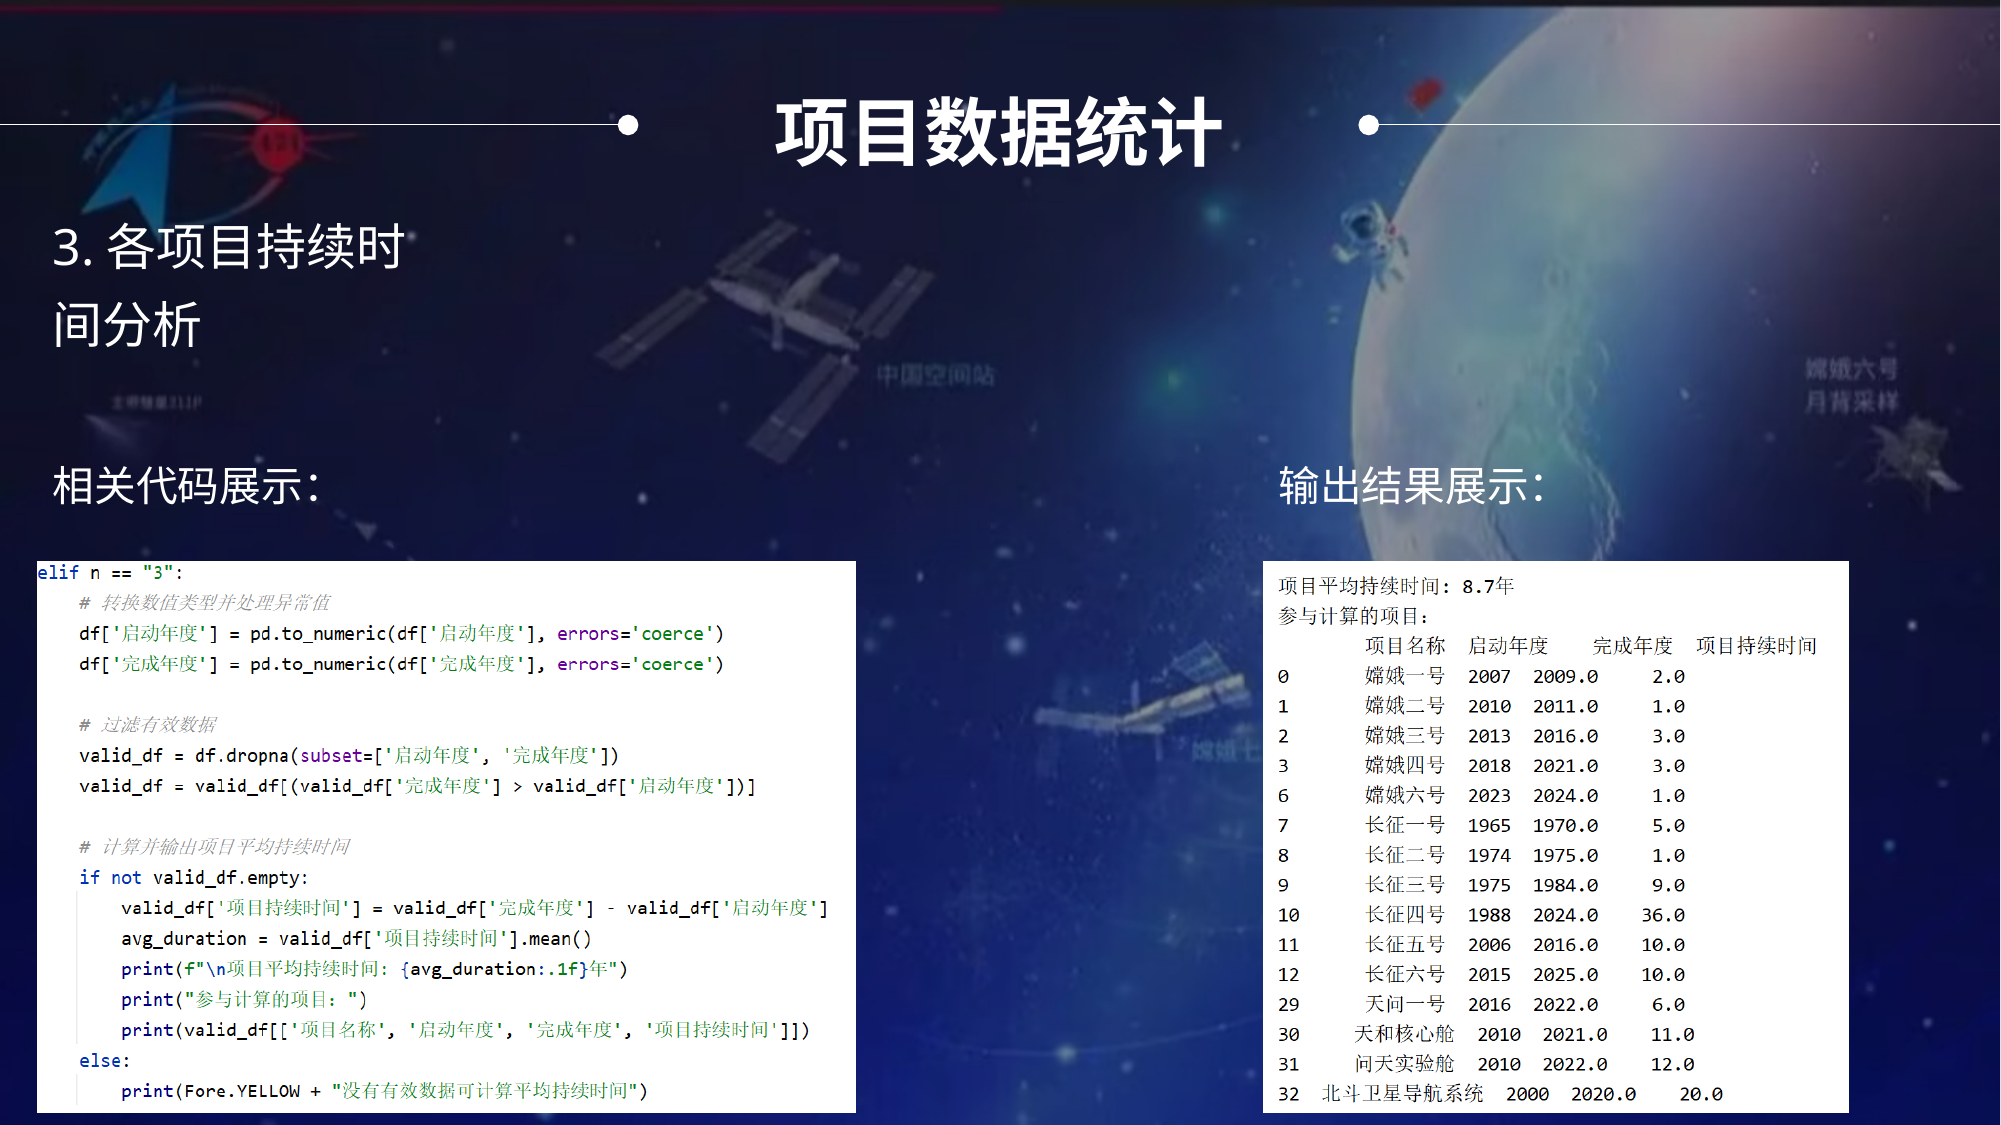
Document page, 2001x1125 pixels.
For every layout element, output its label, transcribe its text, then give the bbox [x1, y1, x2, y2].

list 项目数据统计 [736, 78, 1264, 172]
text_box 相关代码展示： [37, 437, 360, 517]
picture [0, 0, 2001, 1125]
text_box 3.各项目持续时间分析 [37, 127, 445, 475]
text_box 输出结果展示： [1263, 437, 1586, 517]
